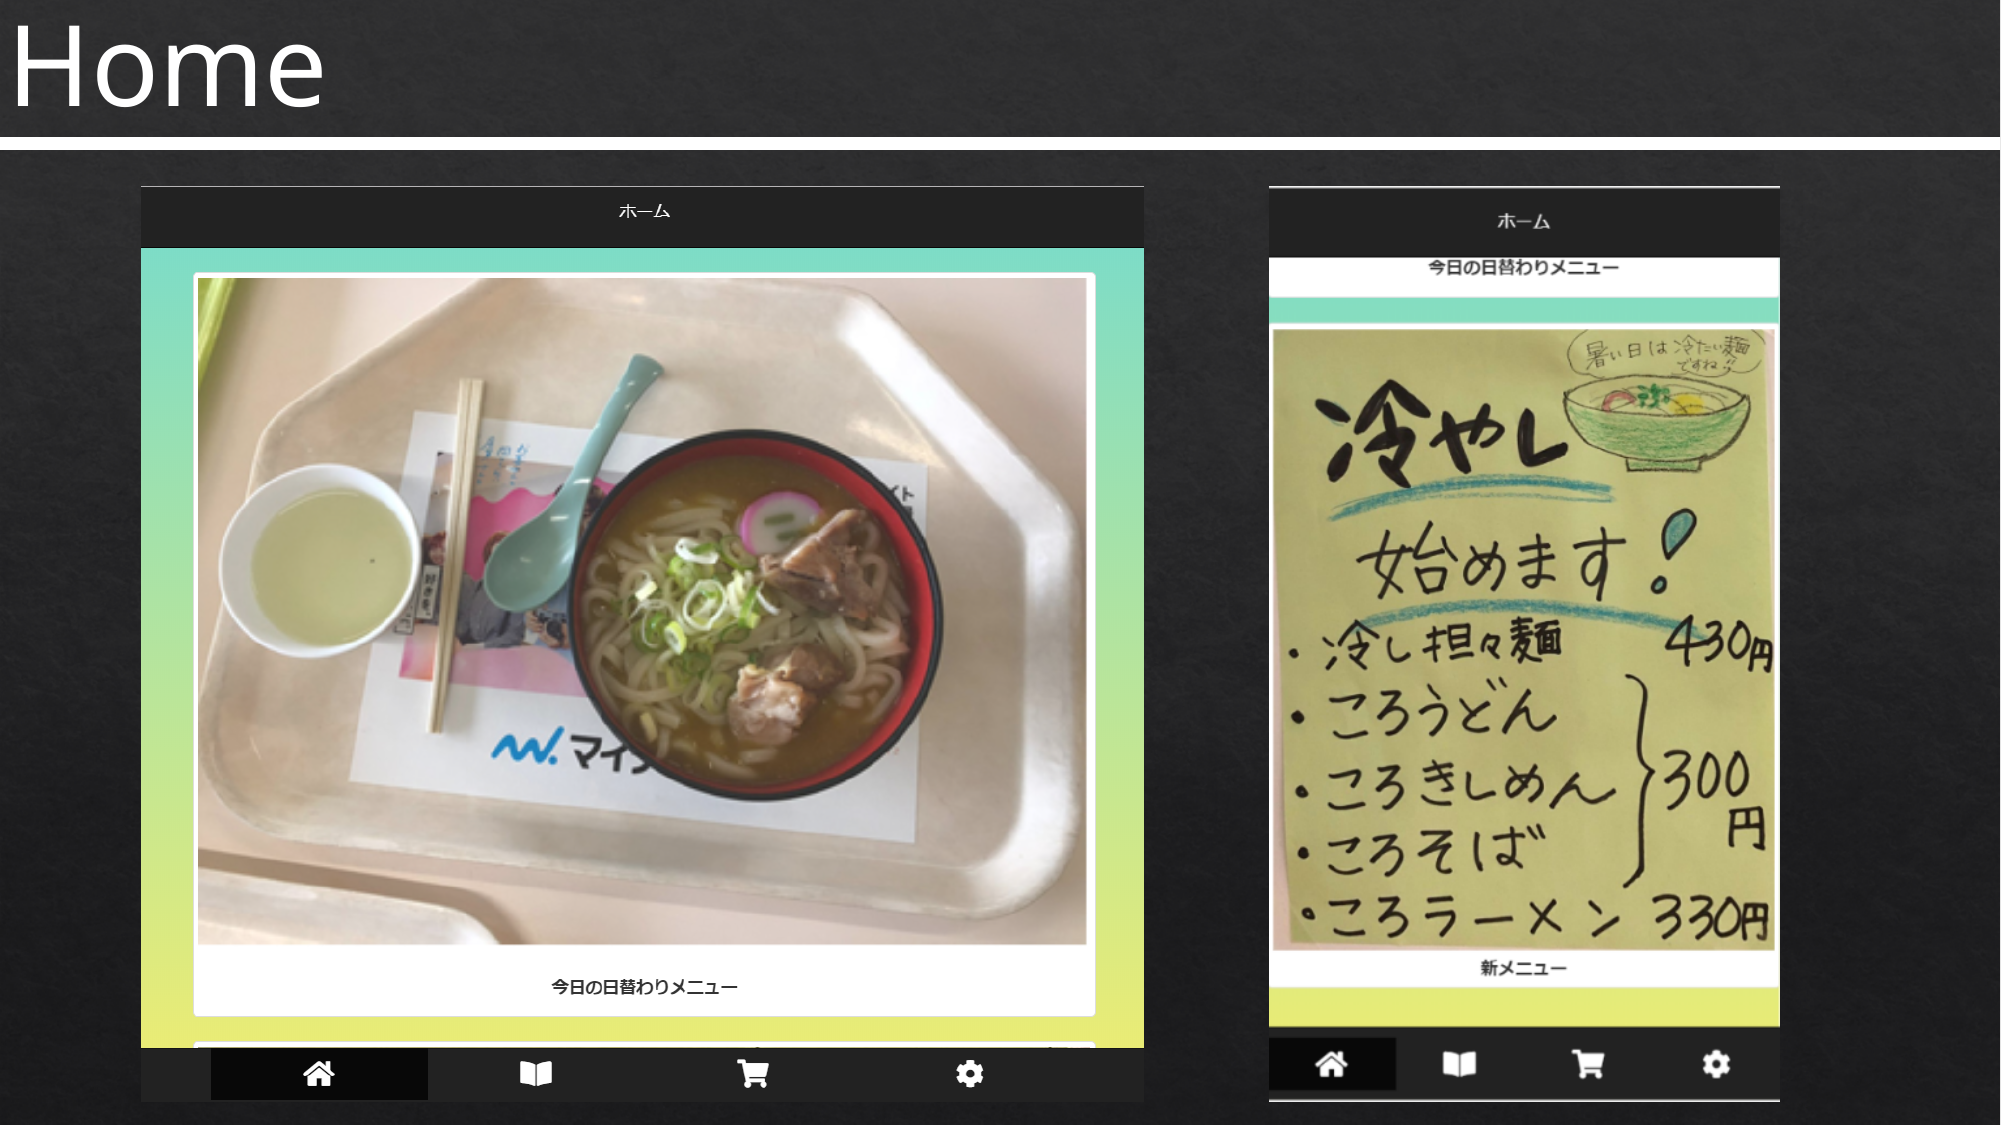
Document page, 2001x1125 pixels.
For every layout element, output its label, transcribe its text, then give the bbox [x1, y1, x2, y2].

picture [1269, 185, 1781, 1102]
picture [141, 185, 1144, 1102]
text_box Home [0, 0, 343, 137]
